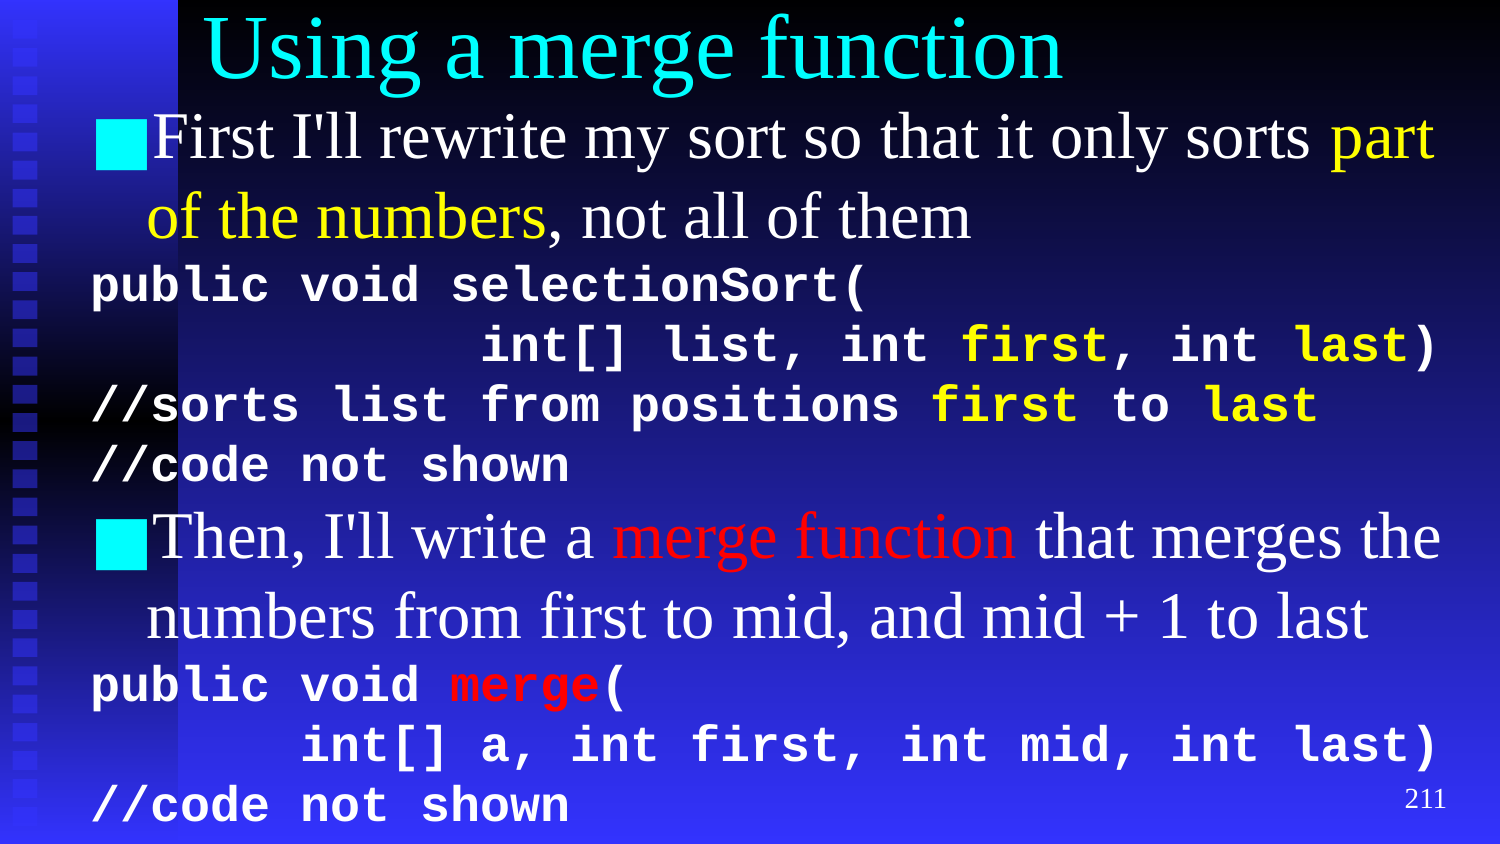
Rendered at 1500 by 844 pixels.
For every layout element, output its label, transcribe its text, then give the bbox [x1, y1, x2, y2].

list First I'll rewrite my sort so that it only sorts part of the numbers, not all of them public void selectionSort( int[] list, int first, int last) //sorts list from positions first to last //code not shown Then, I'll write a merge function that merges the numbers from first to mid, and mid + 1 to last public void merge( int[] a, int first, int mid, int last) //code not shown [75, 84, 1467, 844]
title Using a merge function [187, 0, 1463, 84]
